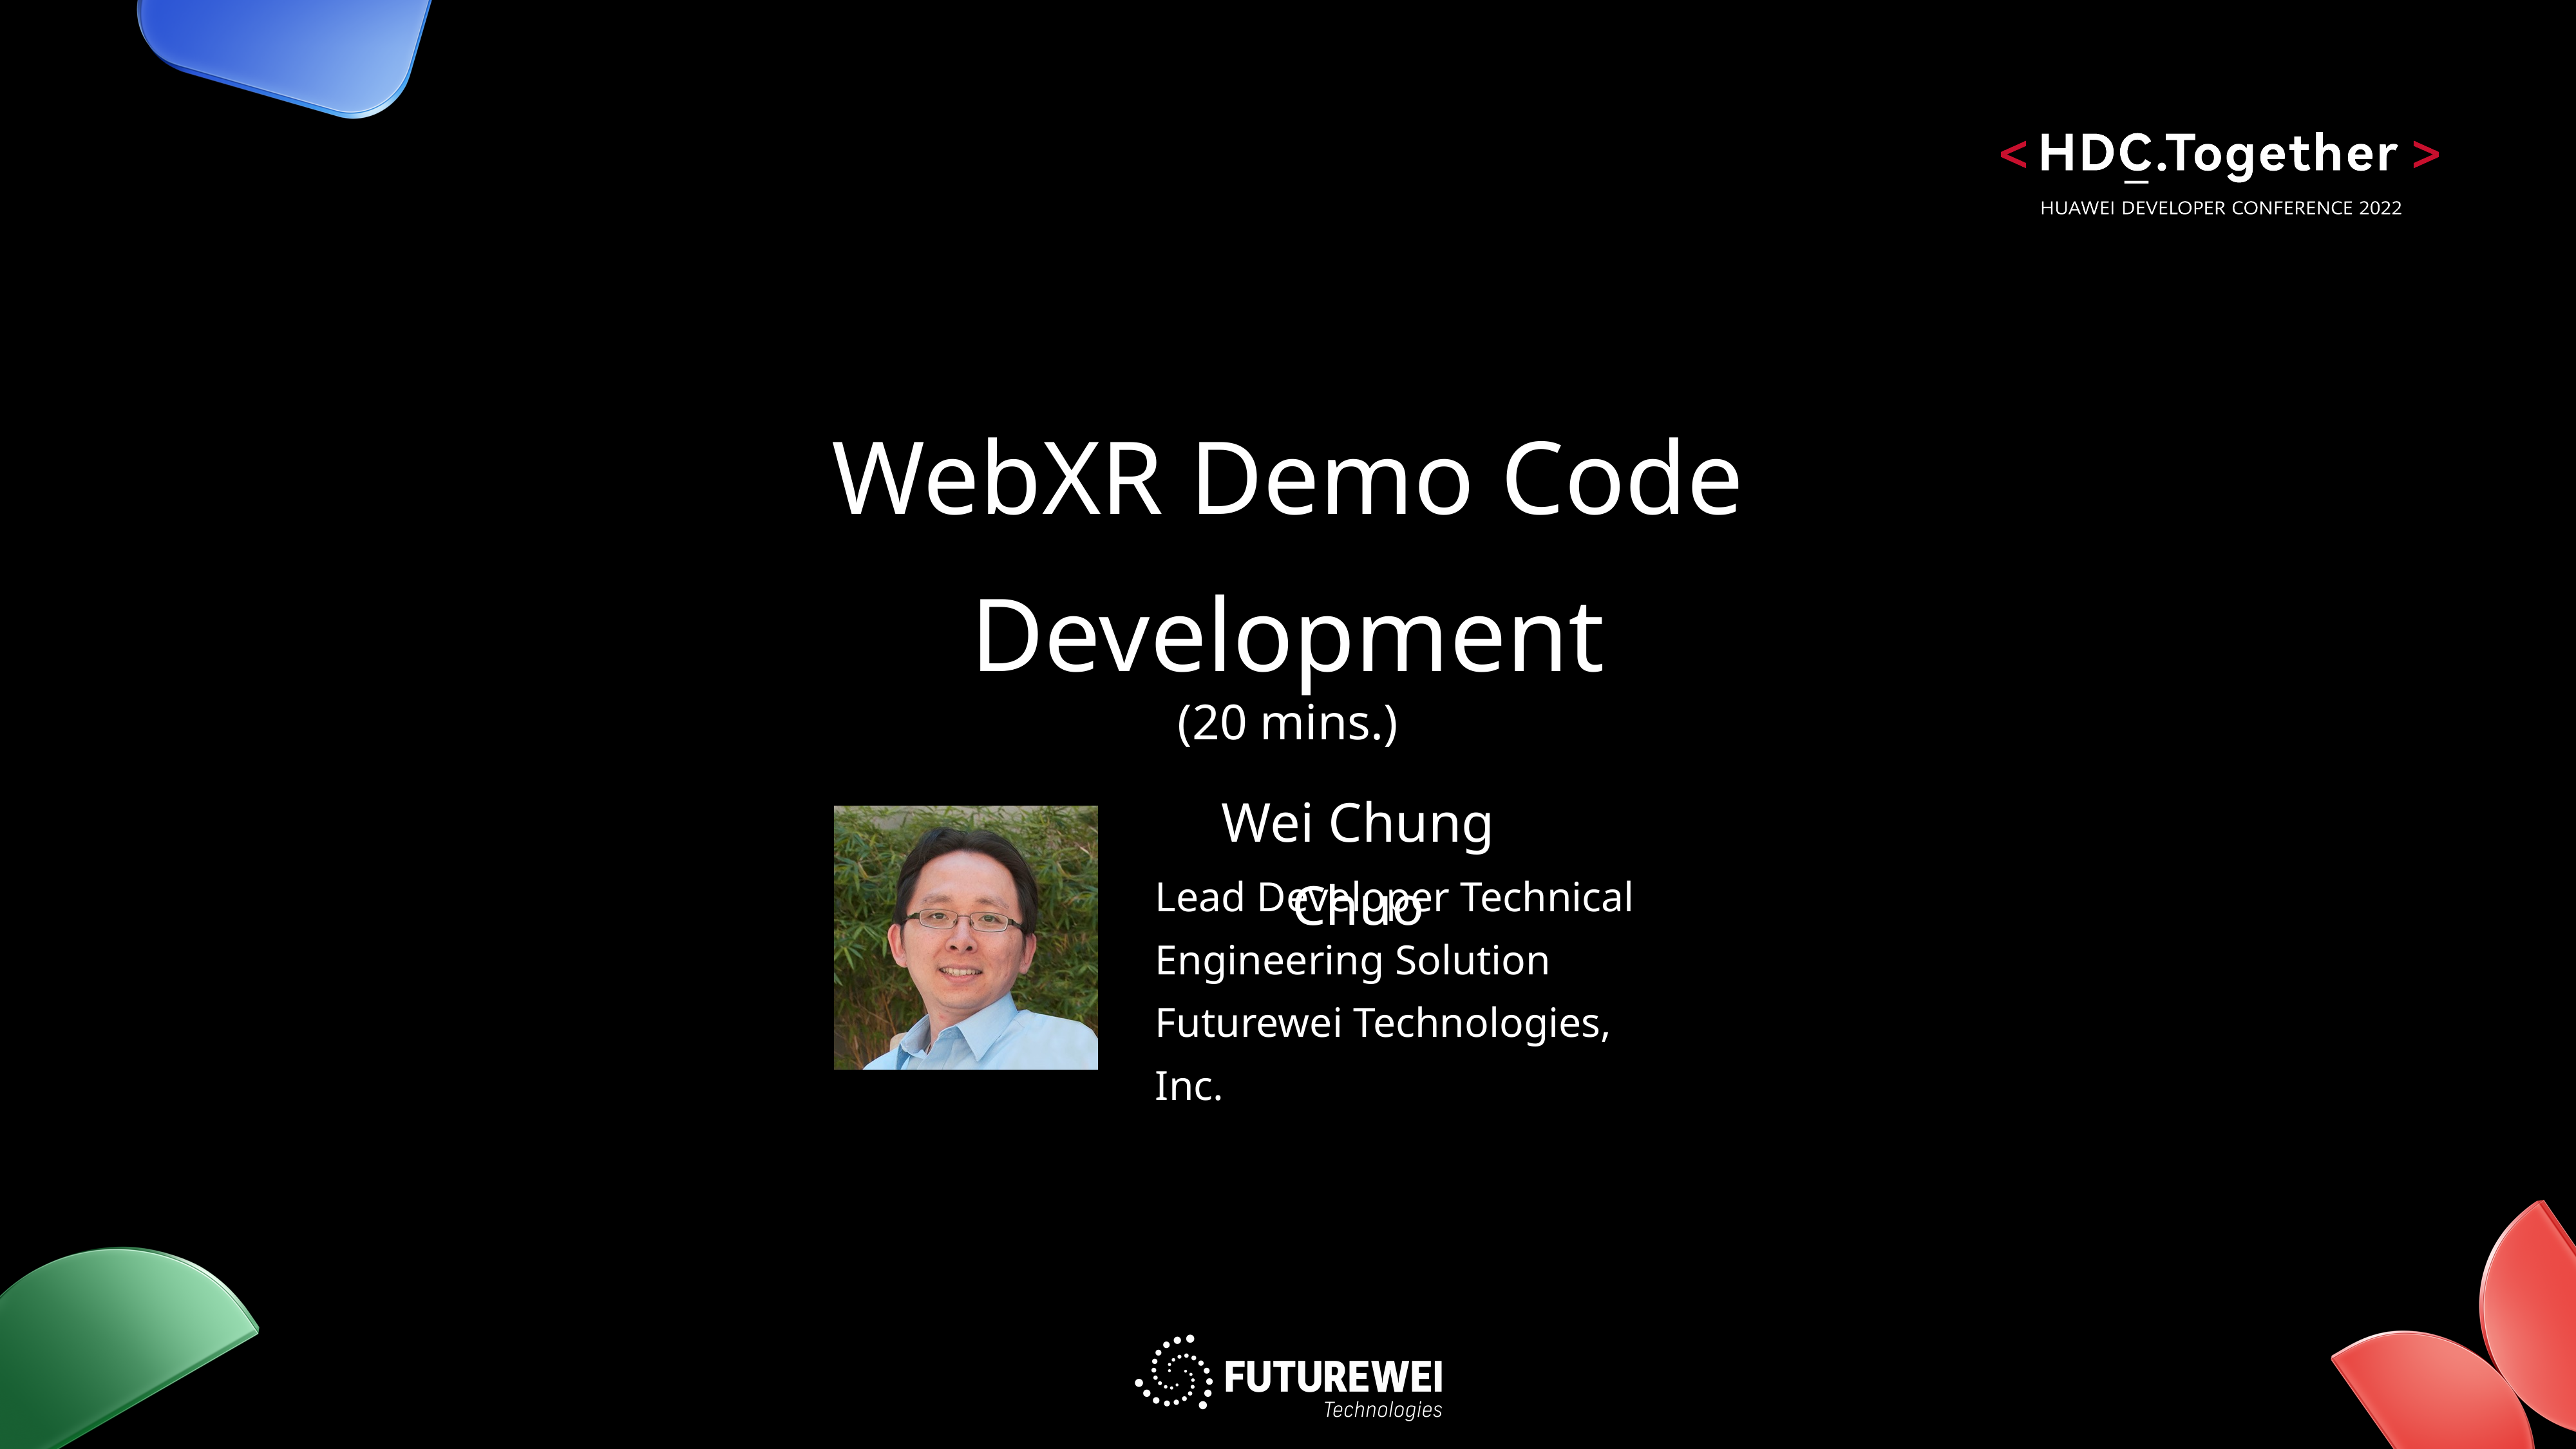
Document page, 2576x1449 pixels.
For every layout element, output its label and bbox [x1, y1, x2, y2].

picture [2000, 132, 2439, 214]
picture [1104, 1303, 1472, 1441]
picture [833, 806, 1098, 1070]
text_box [0, 0, 2576, 1449]
